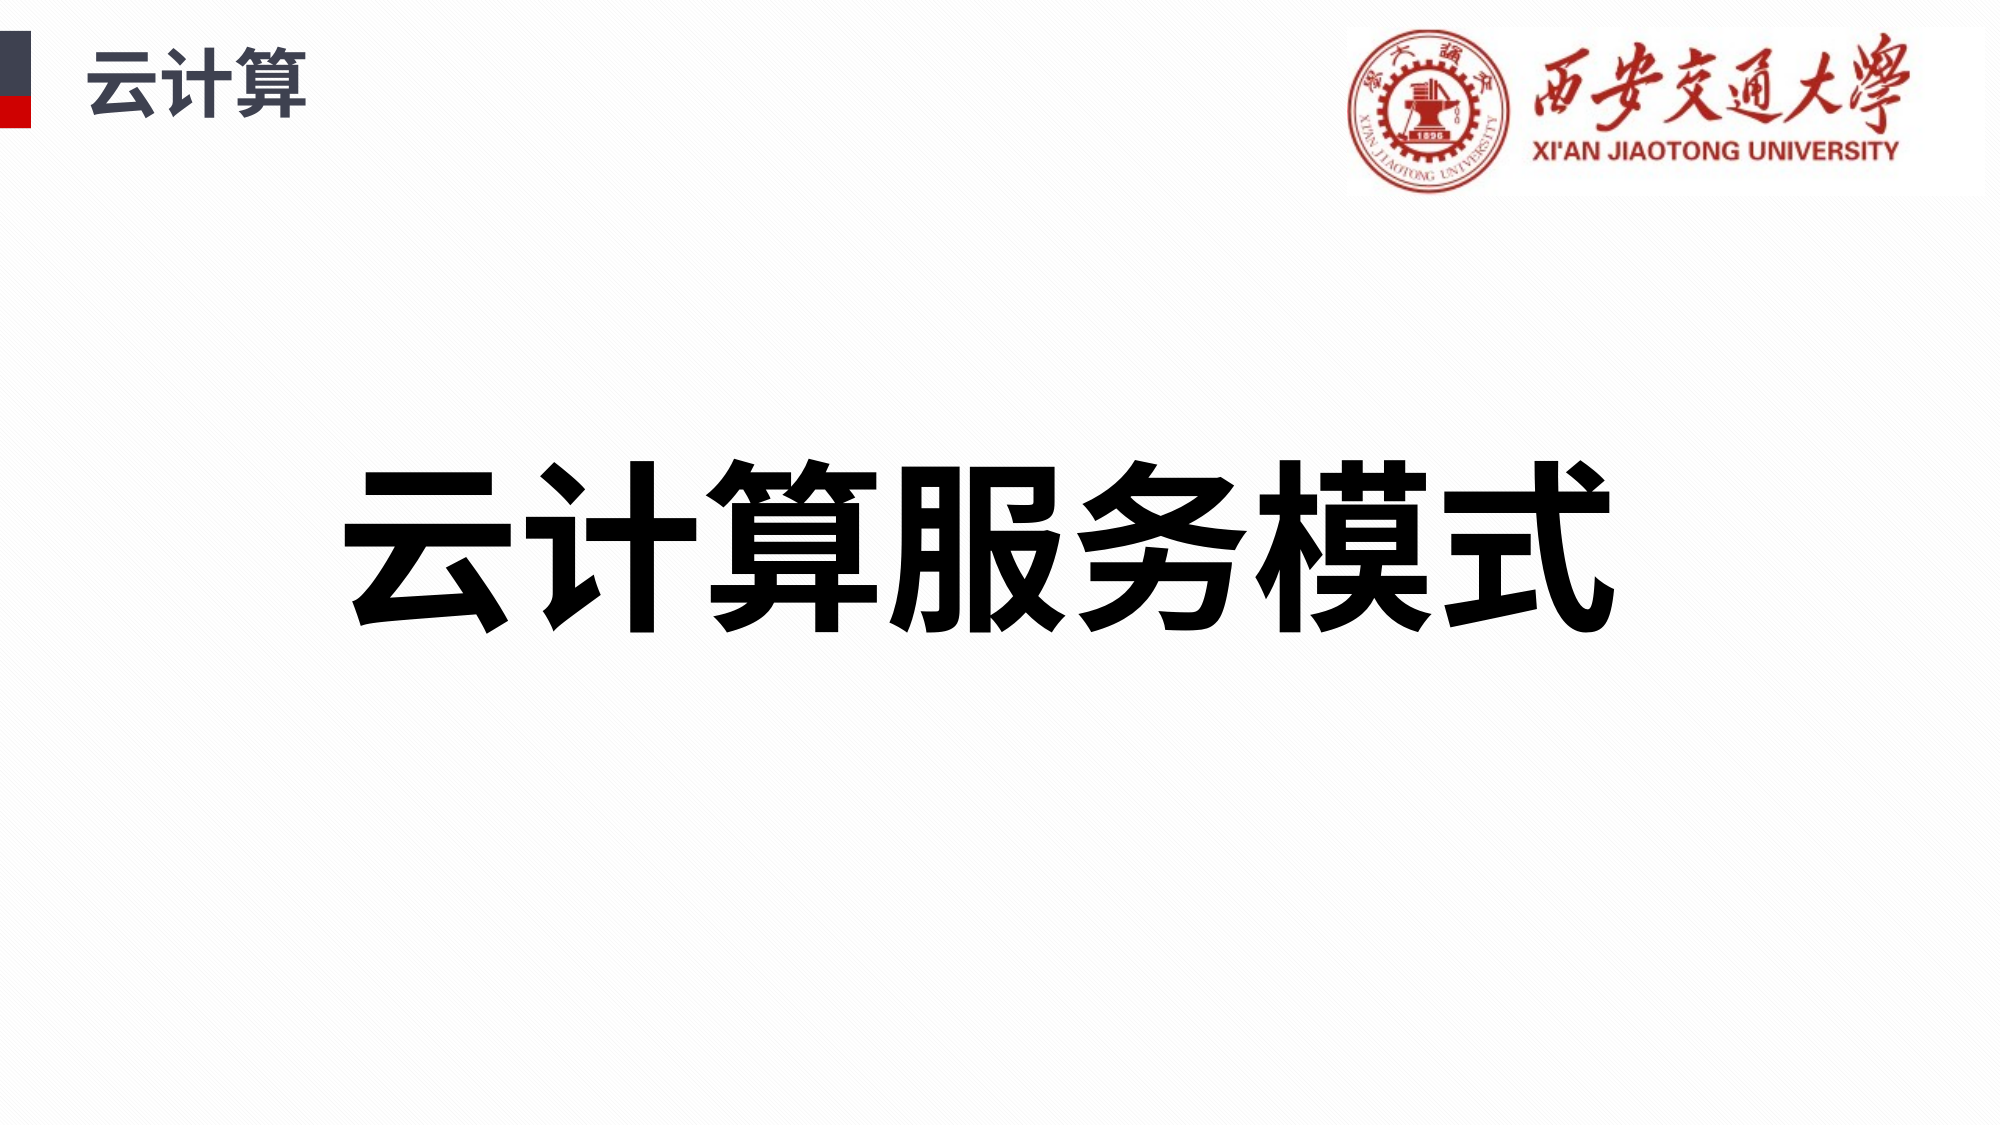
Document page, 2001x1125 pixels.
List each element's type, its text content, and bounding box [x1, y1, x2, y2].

list 云计算服务模式 [283, 450, 1673, 760]
picture [1347, 27, 1985, 196]
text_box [0, 30, 31, 129]
text_box 云计算 [69, 29, 325, 134]
